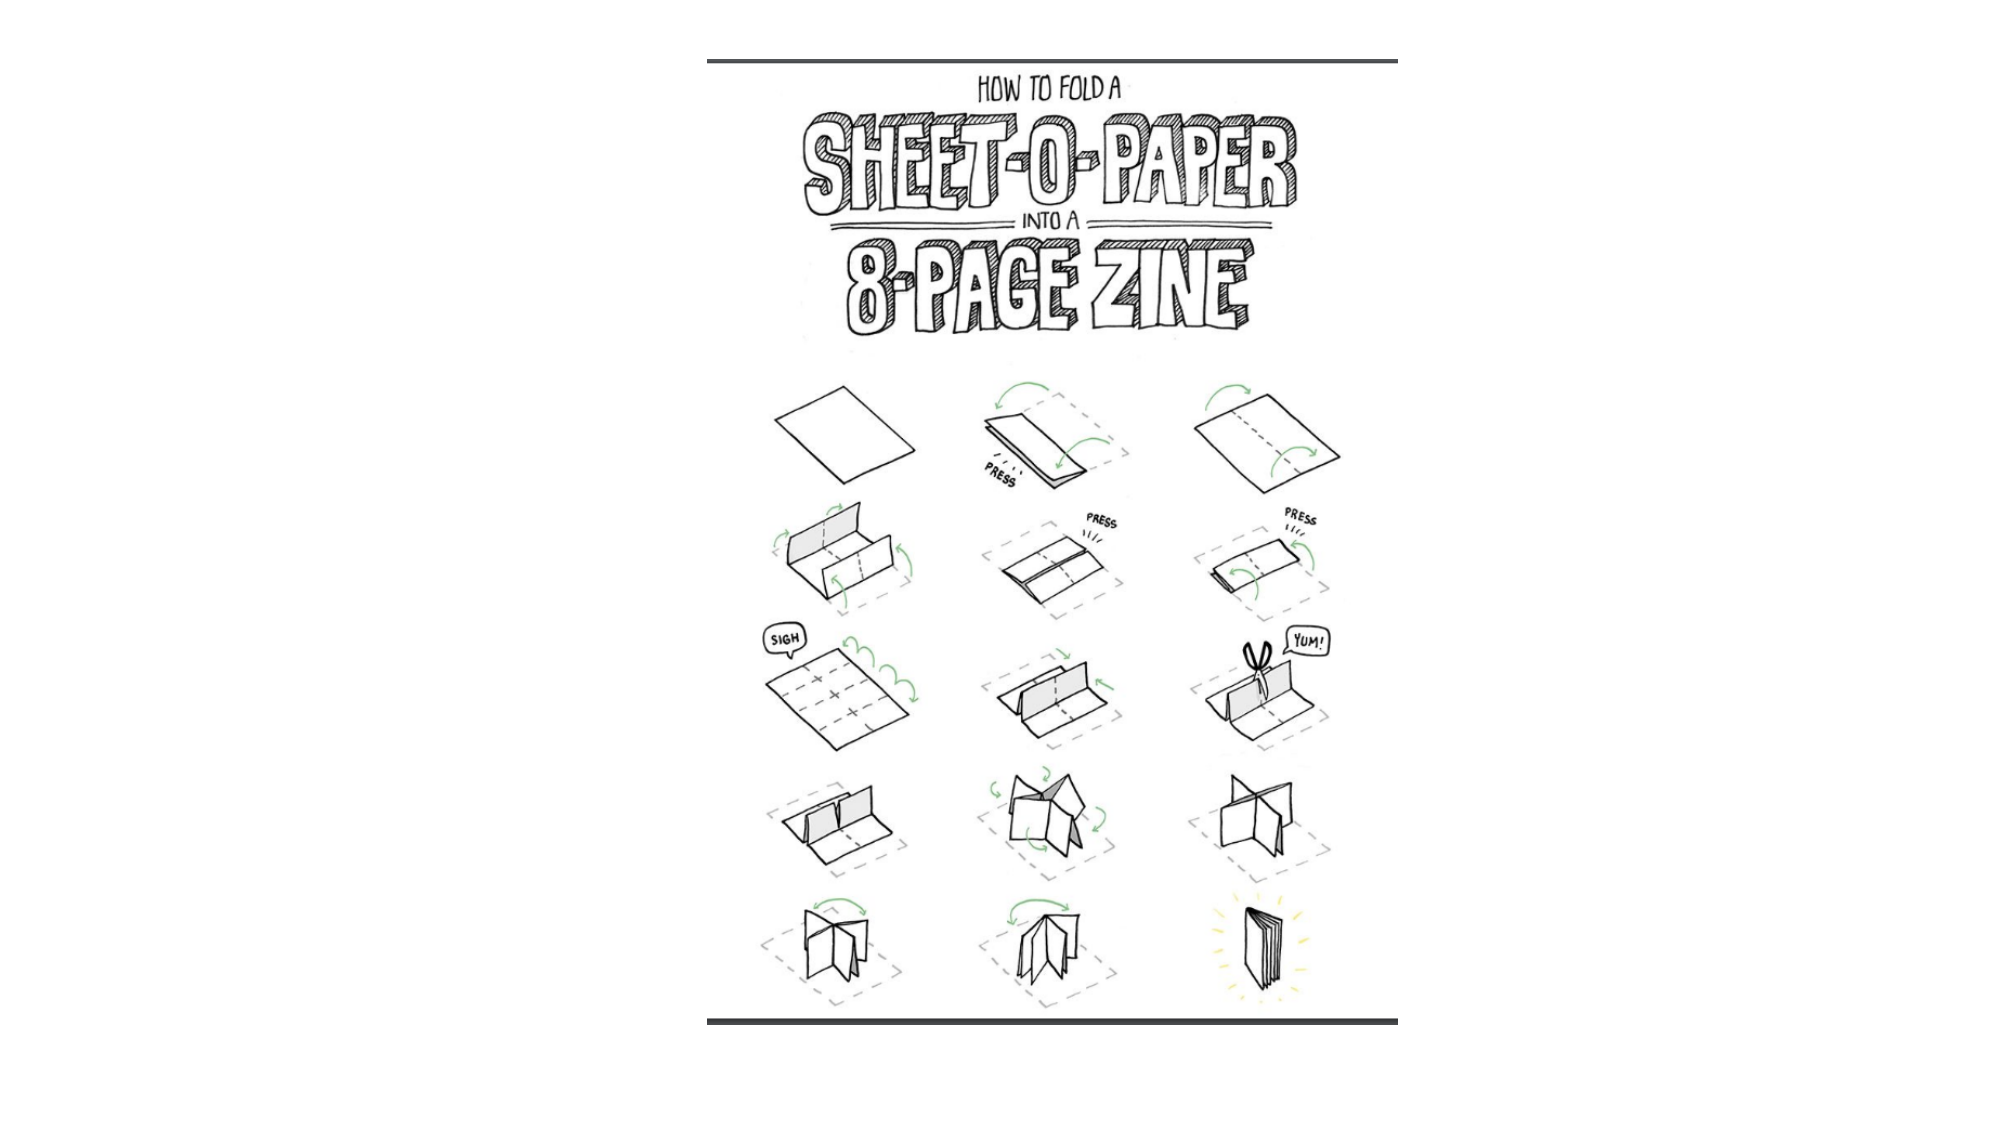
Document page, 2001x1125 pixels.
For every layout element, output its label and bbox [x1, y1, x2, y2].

picture [706, 59, 1398, 1025]
